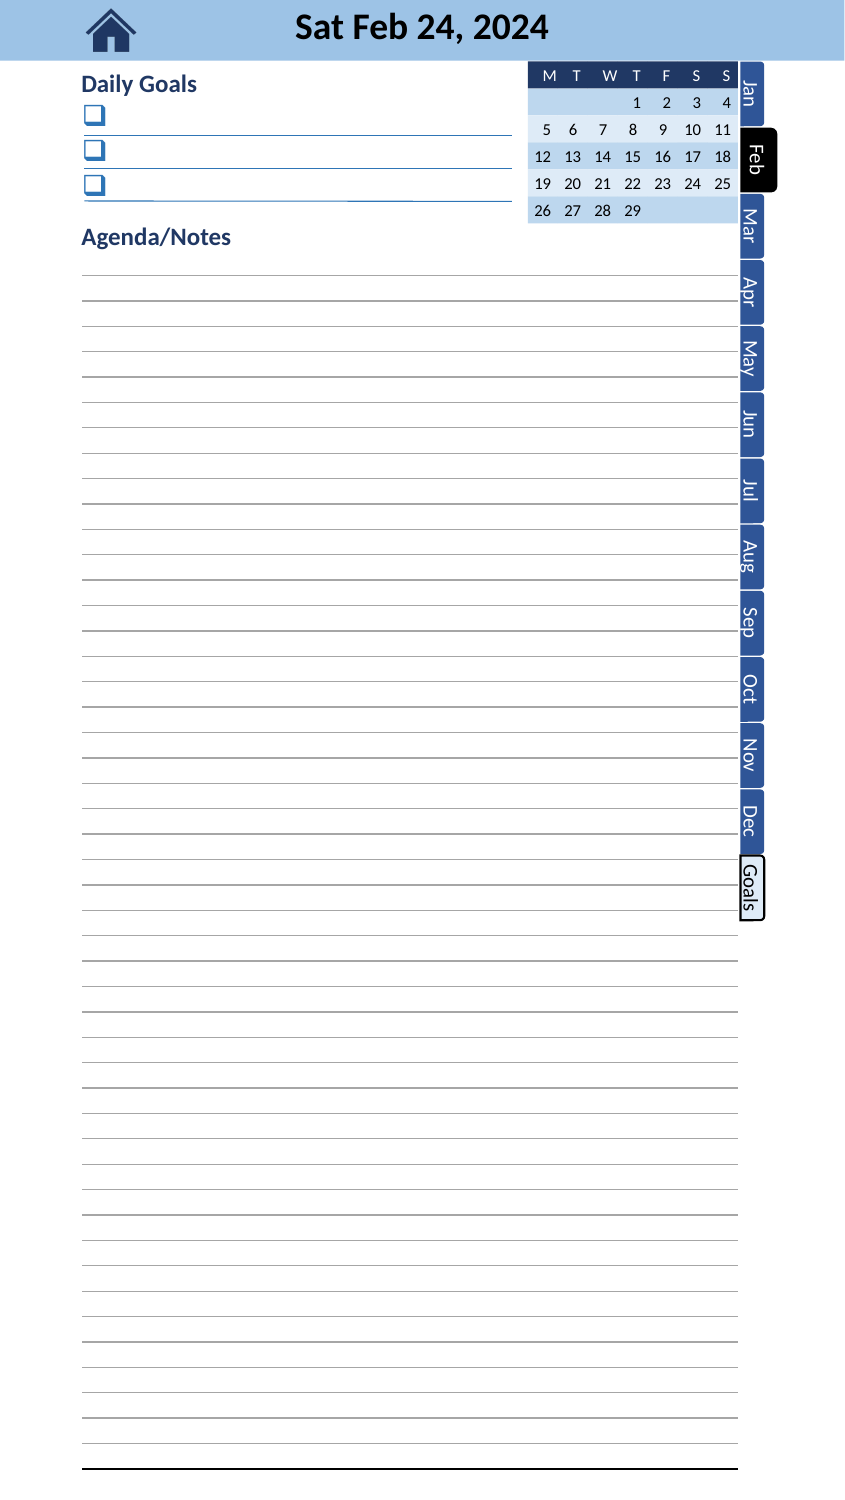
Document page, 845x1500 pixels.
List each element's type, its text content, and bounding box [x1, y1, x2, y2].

list Sat Feb 24, 2024 [190, 0, 655, 61]
picture [82, 1, 140, 59]
